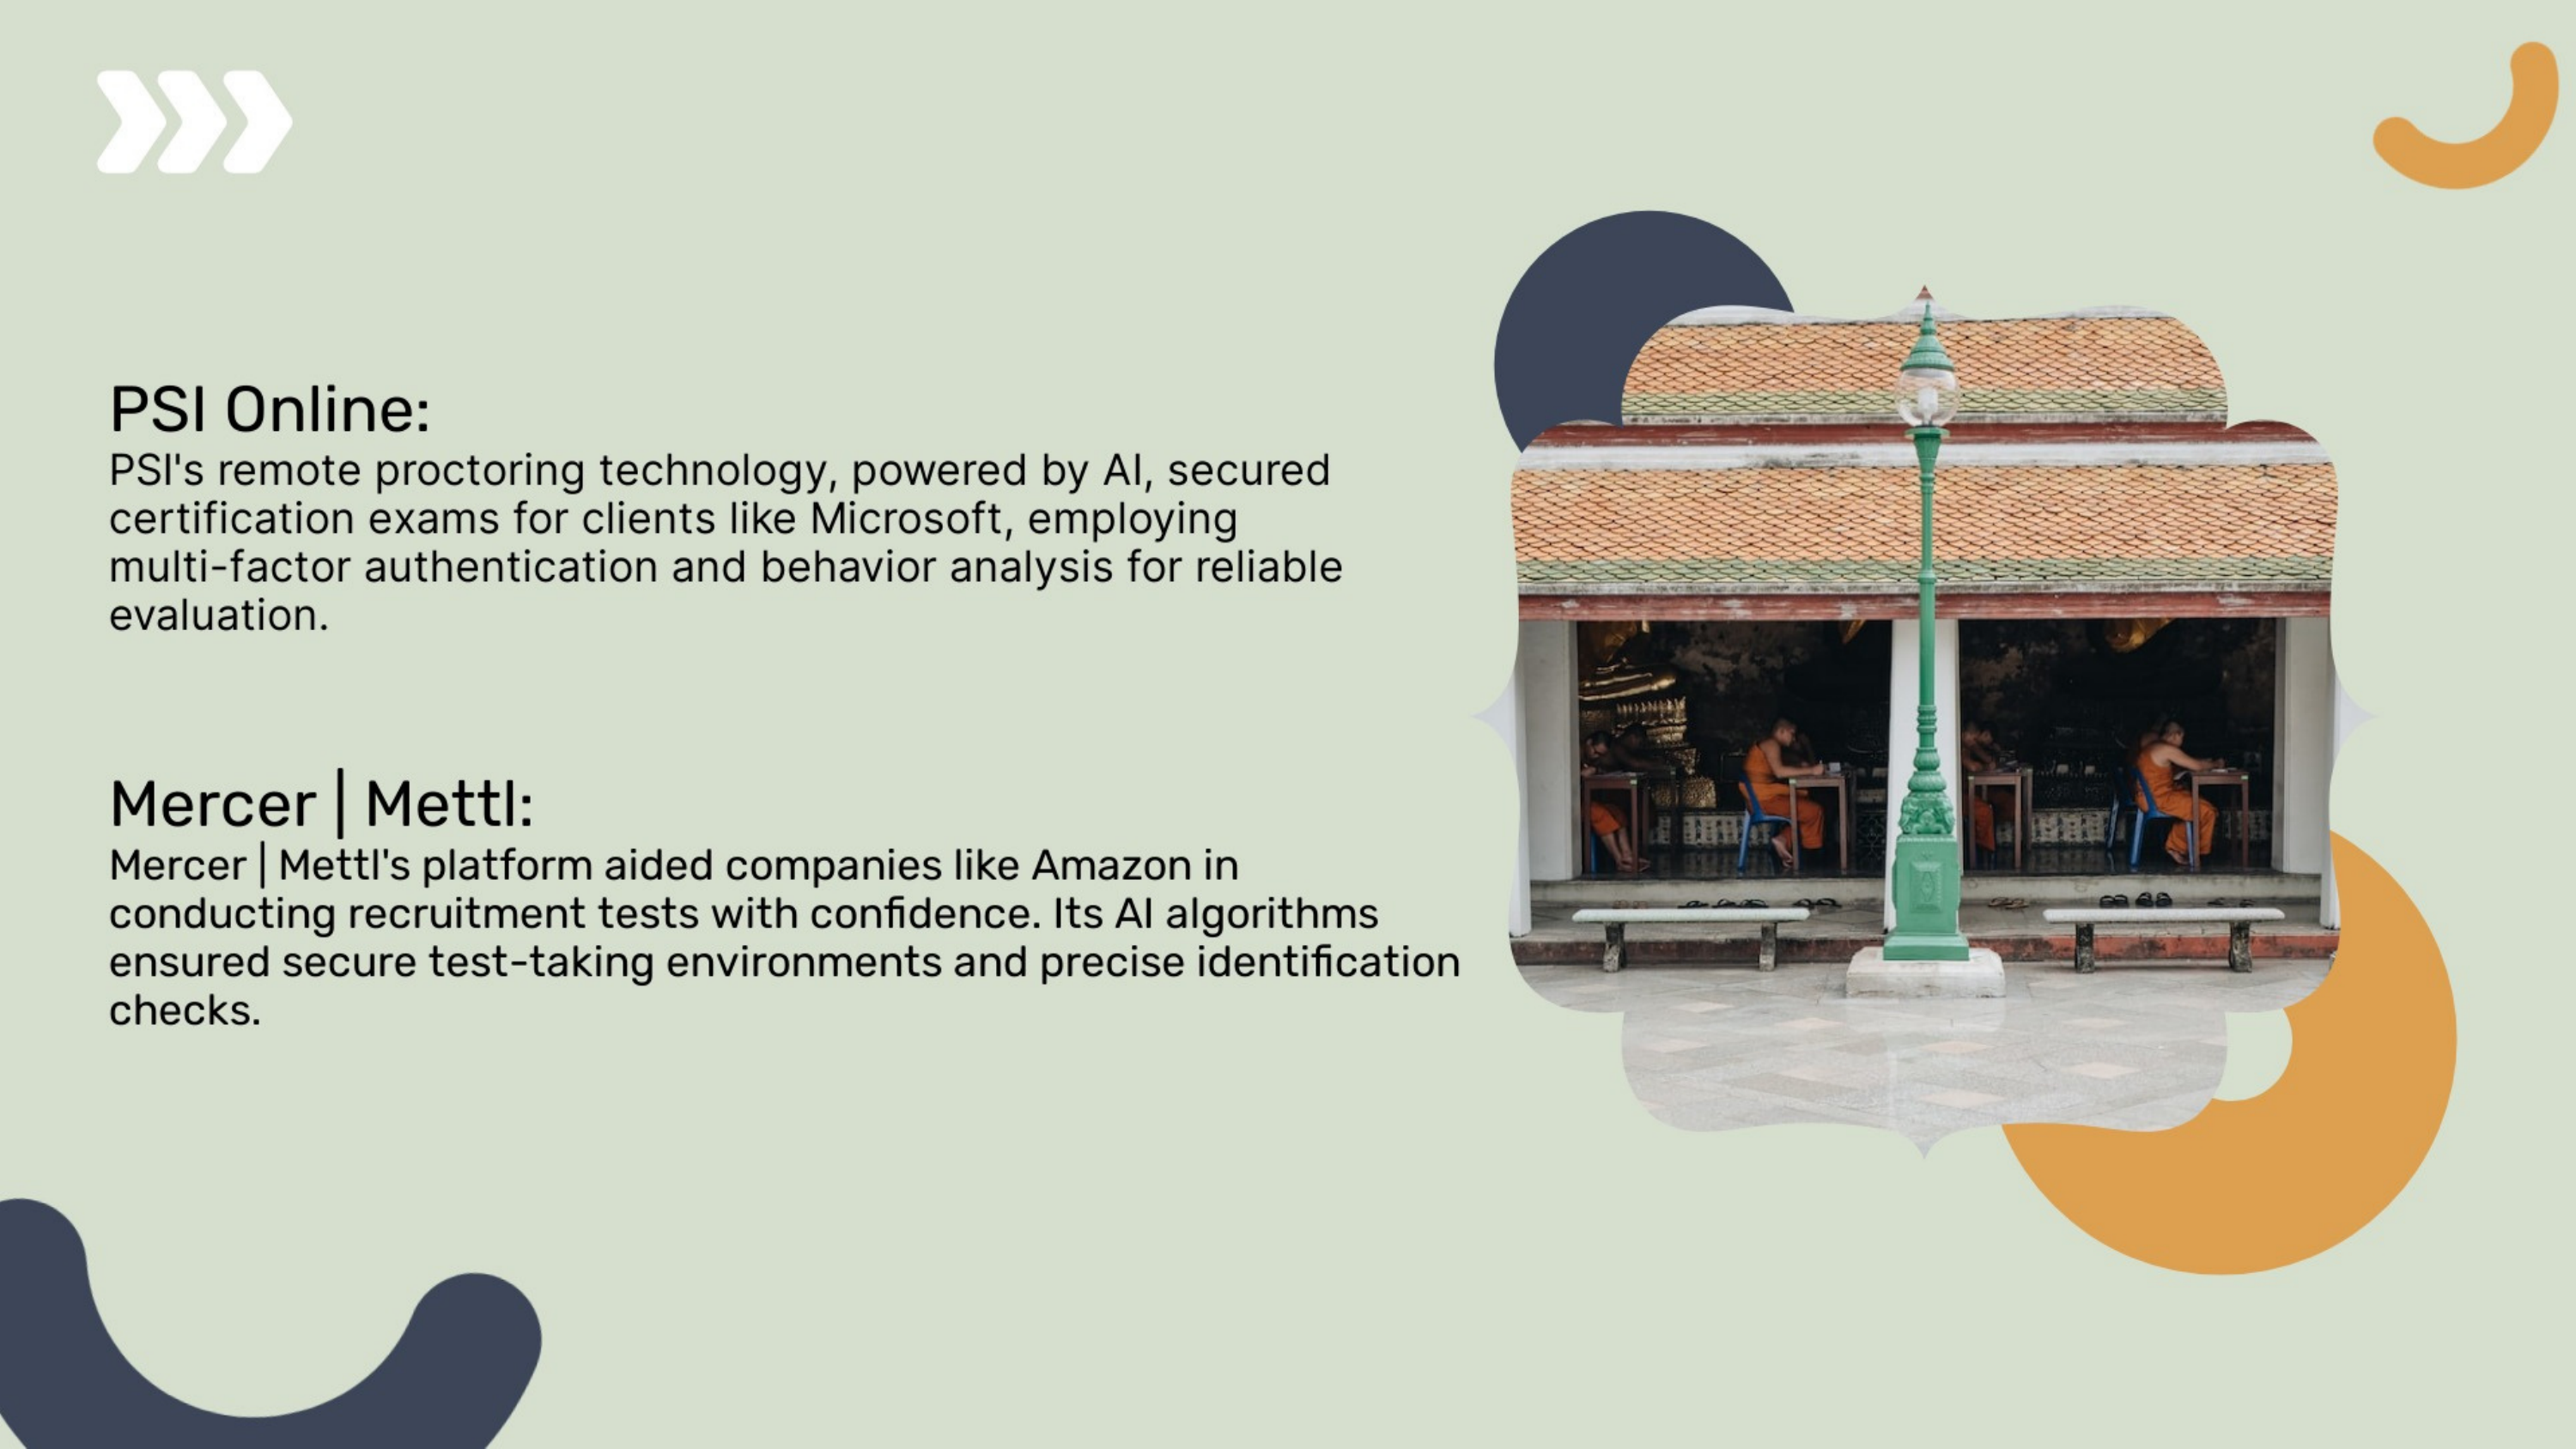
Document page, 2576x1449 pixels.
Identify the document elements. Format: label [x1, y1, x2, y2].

text_box [0, 0, 2576, 1449]
